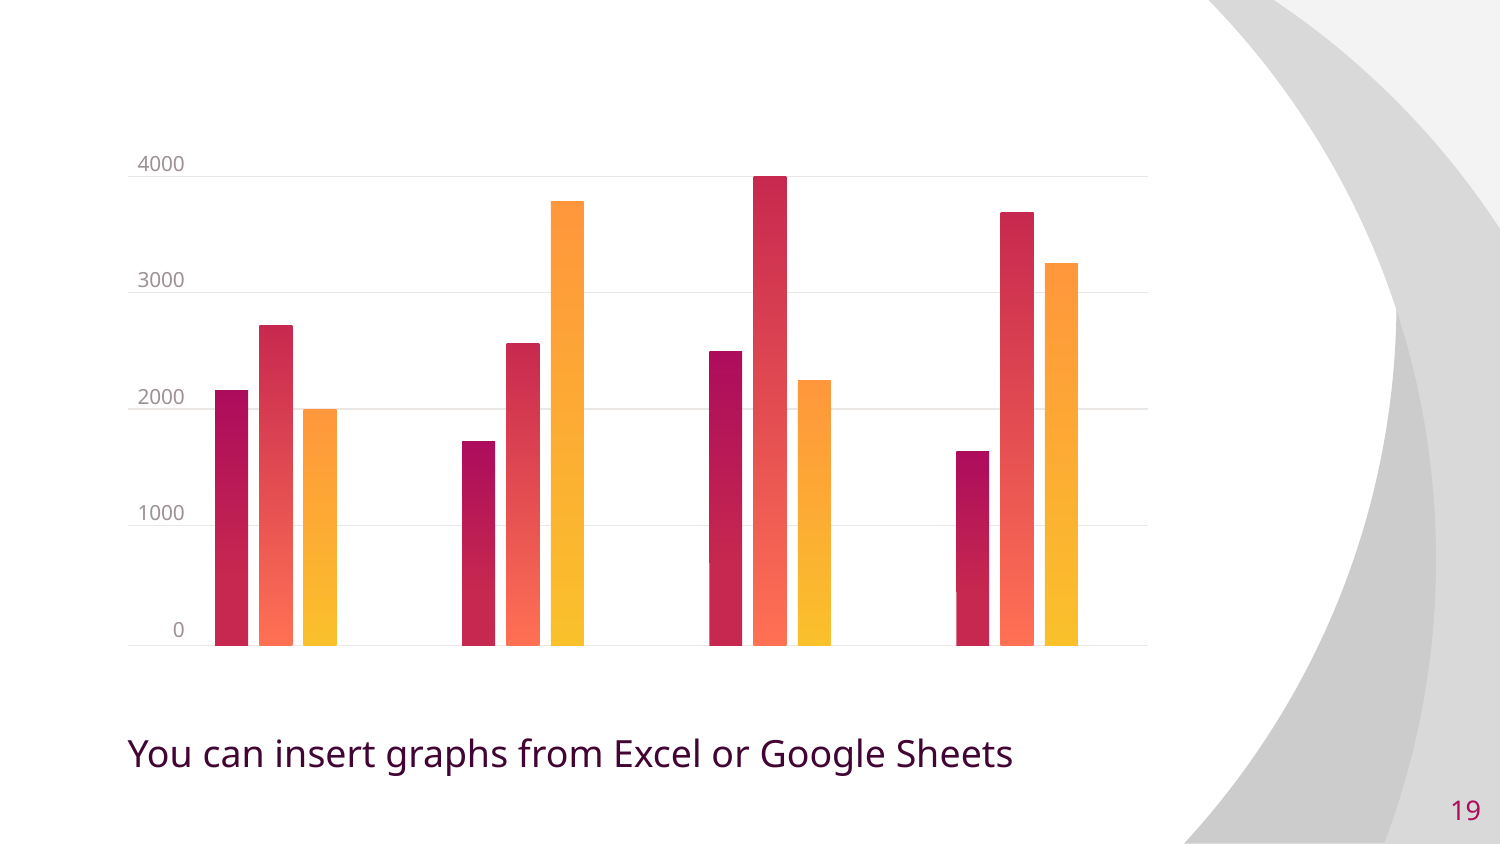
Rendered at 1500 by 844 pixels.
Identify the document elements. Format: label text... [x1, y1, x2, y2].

text_box [550, 201, 584, 292]
text_box [550, 302, 584, 408]
text_box [709, 351, 743, 408]
text_box [303, 534, 337, 644]
text_box [303, 418, 337, 524]
text_box [215, 418, 249, 524]
text_box [506, 343, 540, 408]
text_box [709, 534, 743, 644]
text_box [1044, 534, 1078, 644]
text_box 4000 3000 2000 1000 0 [127, 299, 185, 408]
text_box [215, 534, 249, 644]
text_box [956, 534, 990, 644]
text_box [1000, 534, 1034, 644]
text_box [506, 534, 540, 644]
text_box [1000, 212, 1034, 292]
text_box [550, 418, 584, 524]
text_box [1000, 418, 1034, 524]
text_box [1000, 302, 1034, 408]
text_box 4000 3000 2000 1000 0 [127, 532, 185, 645]
text_box [259, 418, 293, 524]
text_box [753, 534, 787, 644]
text_box [1044, 302, 1078, 408]
text_box [797, 380, 831, 408]
text_box 4000 3000 2000 1000 0 [127, 416, 185, 525]
text_box [462, 534, 496, 644]
text_box [259, 325, 293, 408]
text_box [797, 418, 831, 524]
text_box [1044, 418, 1078, 524]
text_box [709, 418, 743, 524]
text_box [259, 534, 293, 644]
text_box [550, 534, 584, 644]
text_box [1044, 263, 1078, 292]
list You can insert graphs from Excel or Google Sheets [127, 722, 1191, 808]
text_box [506, 418, 540, 524]
text_box [462, 441, 496, 524]
text_box [753, 302, 787, 408]
text_box 4000 3000 2000 1000 0 [127, 183, 185, 292]
text_box [215, 390, 249, 408]
text_box [956, 451, 990, 524]
text_box [753, 418, 787, 524]
text_box [753, 185, 787, 292]
slide_number ‹#› [1391, 779, 1482, 844]
text_box 4000 3000 2000 1000 0 [127, 150, 185, 175]
text_box [797, 534, 831, 644]
